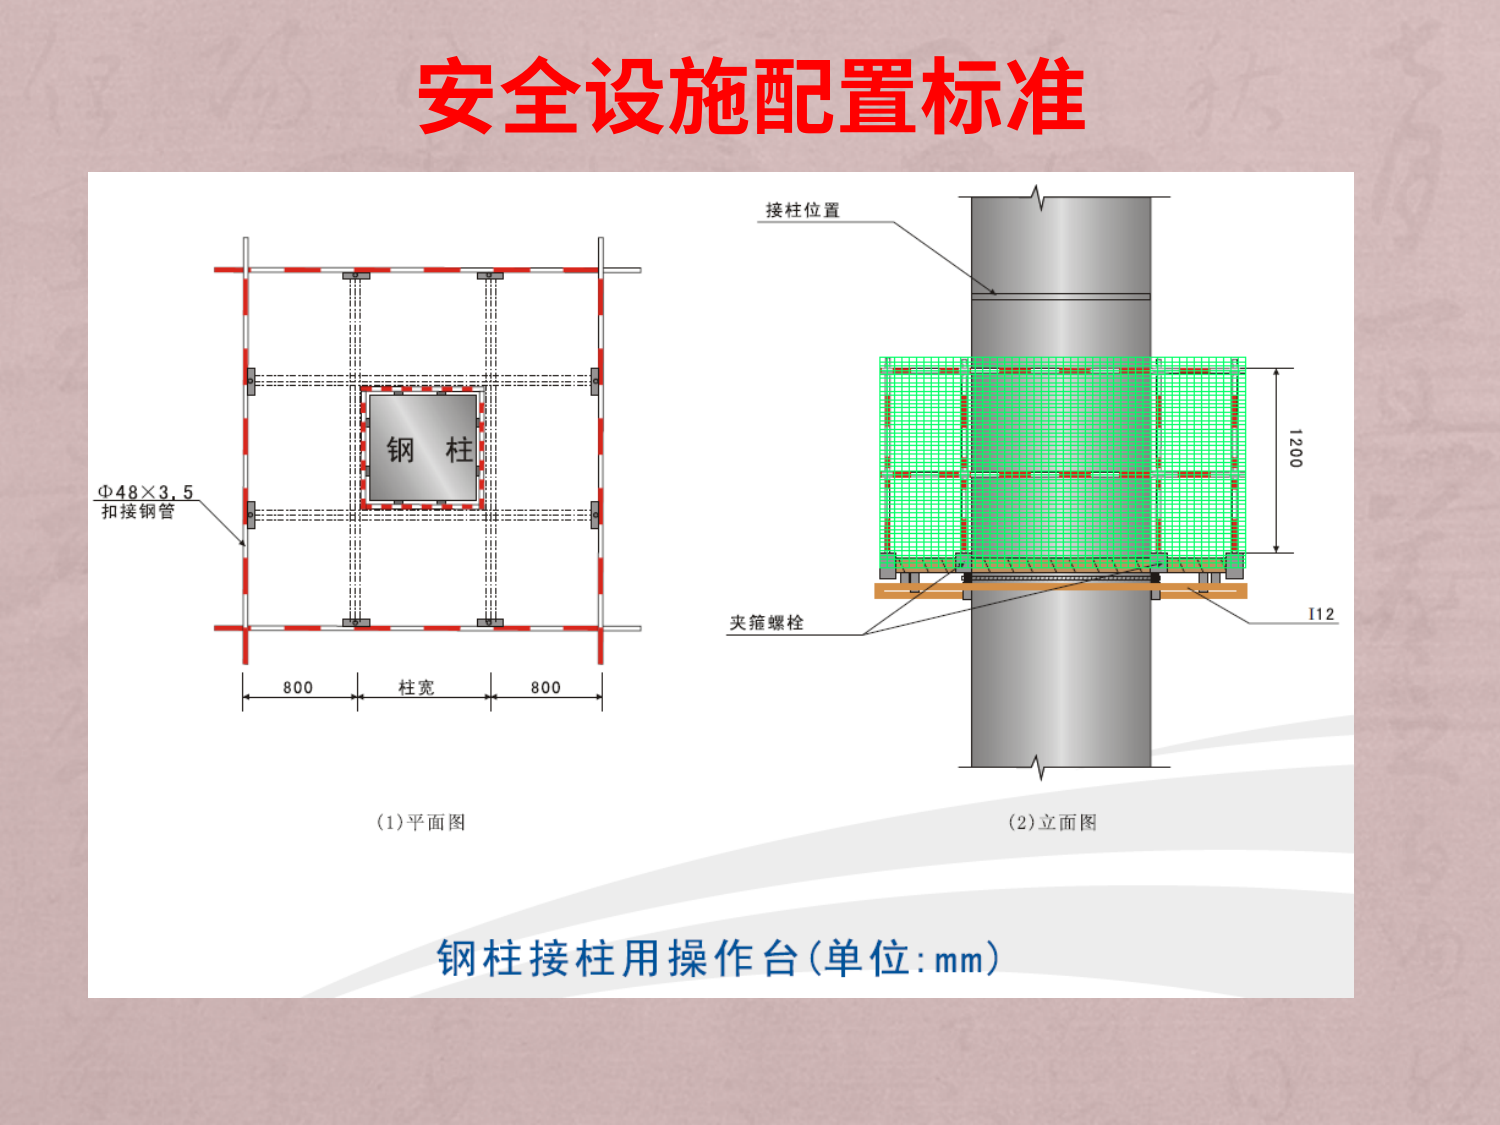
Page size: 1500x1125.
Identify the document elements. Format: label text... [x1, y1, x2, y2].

title 安全设施配置标准 [76, 0, 1427, 188]
picture [87, 172, 1355, 999]
list [88, 397, 1439, 1118]
